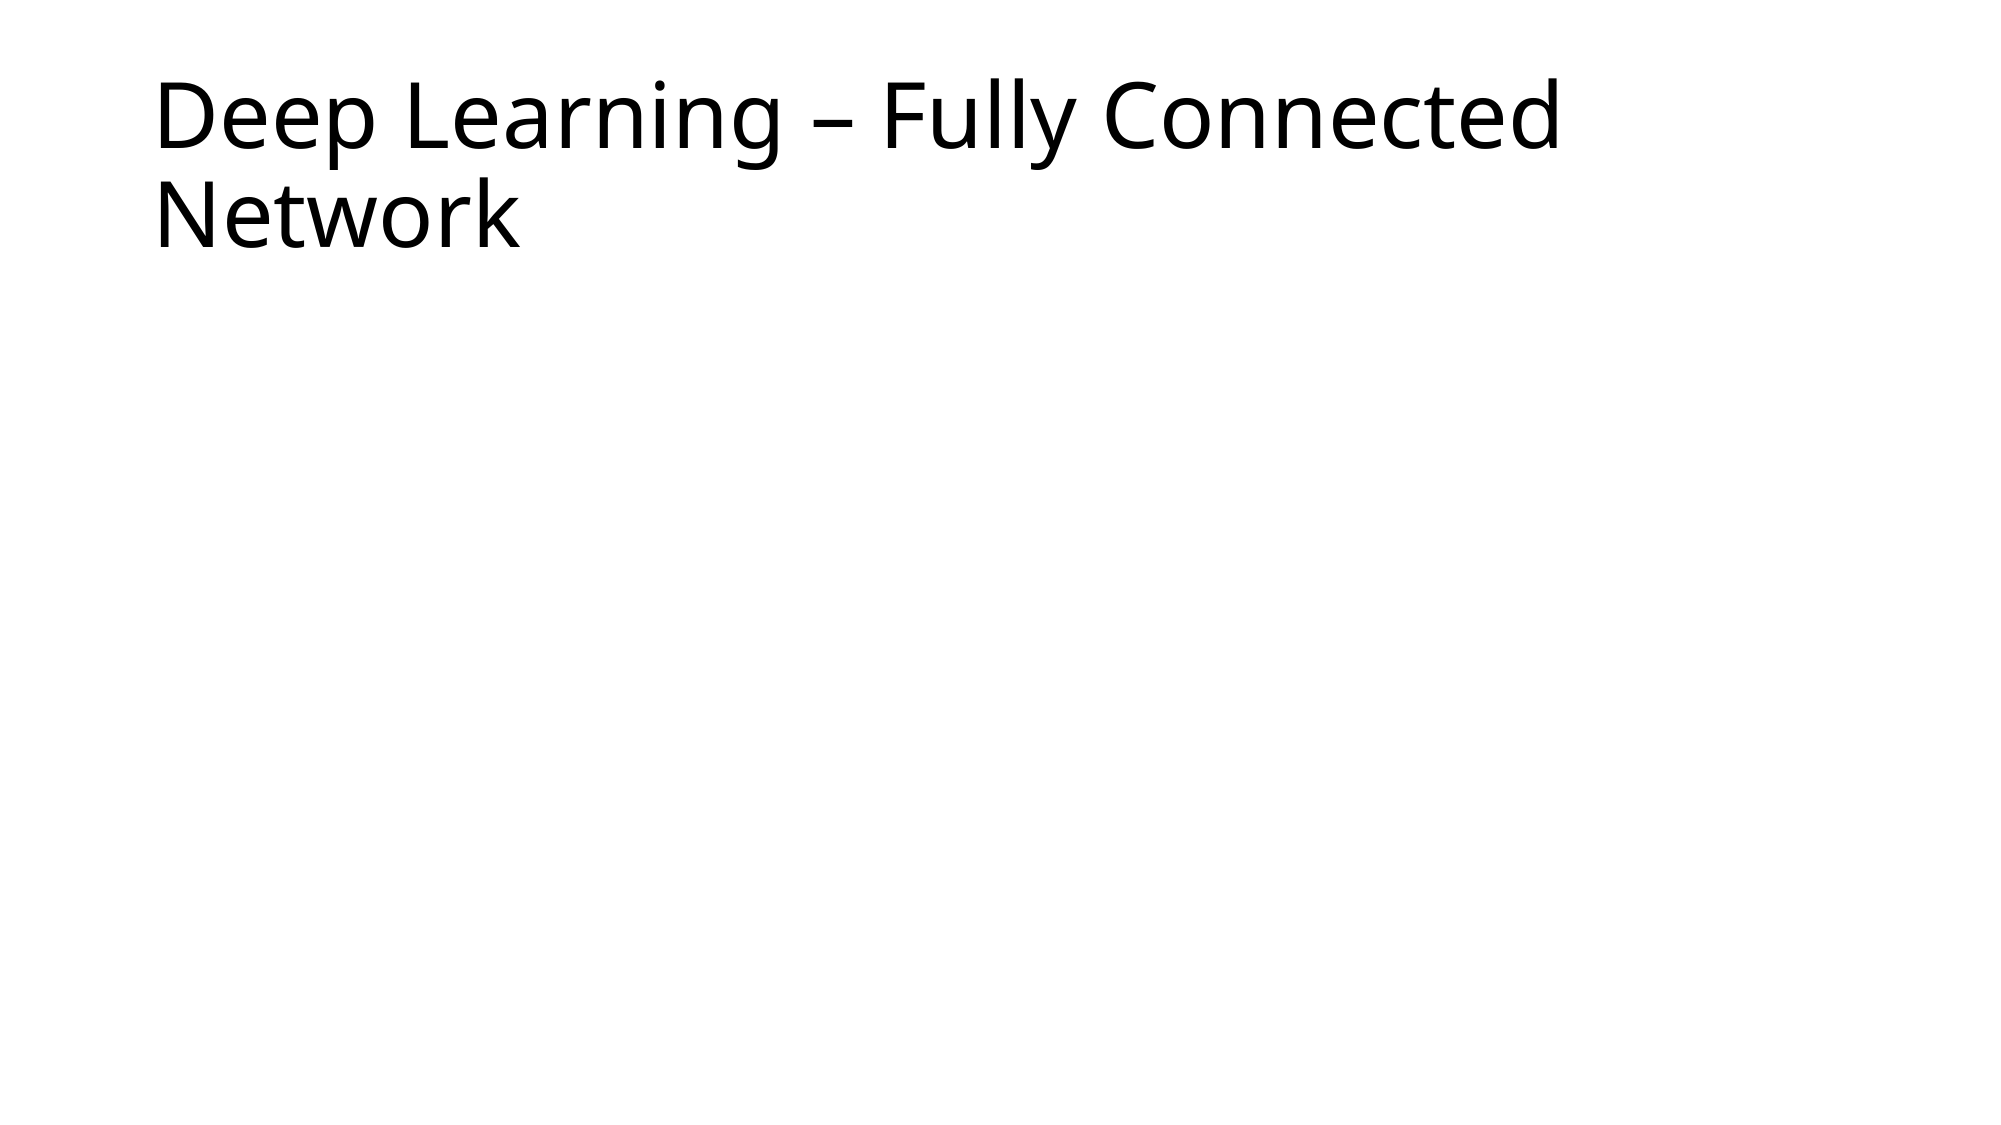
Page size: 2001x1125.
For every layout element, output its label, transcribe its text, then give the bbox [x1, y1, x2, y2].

title Deep Learning – Fully Connected Network [137, 59, 1863, 278]
